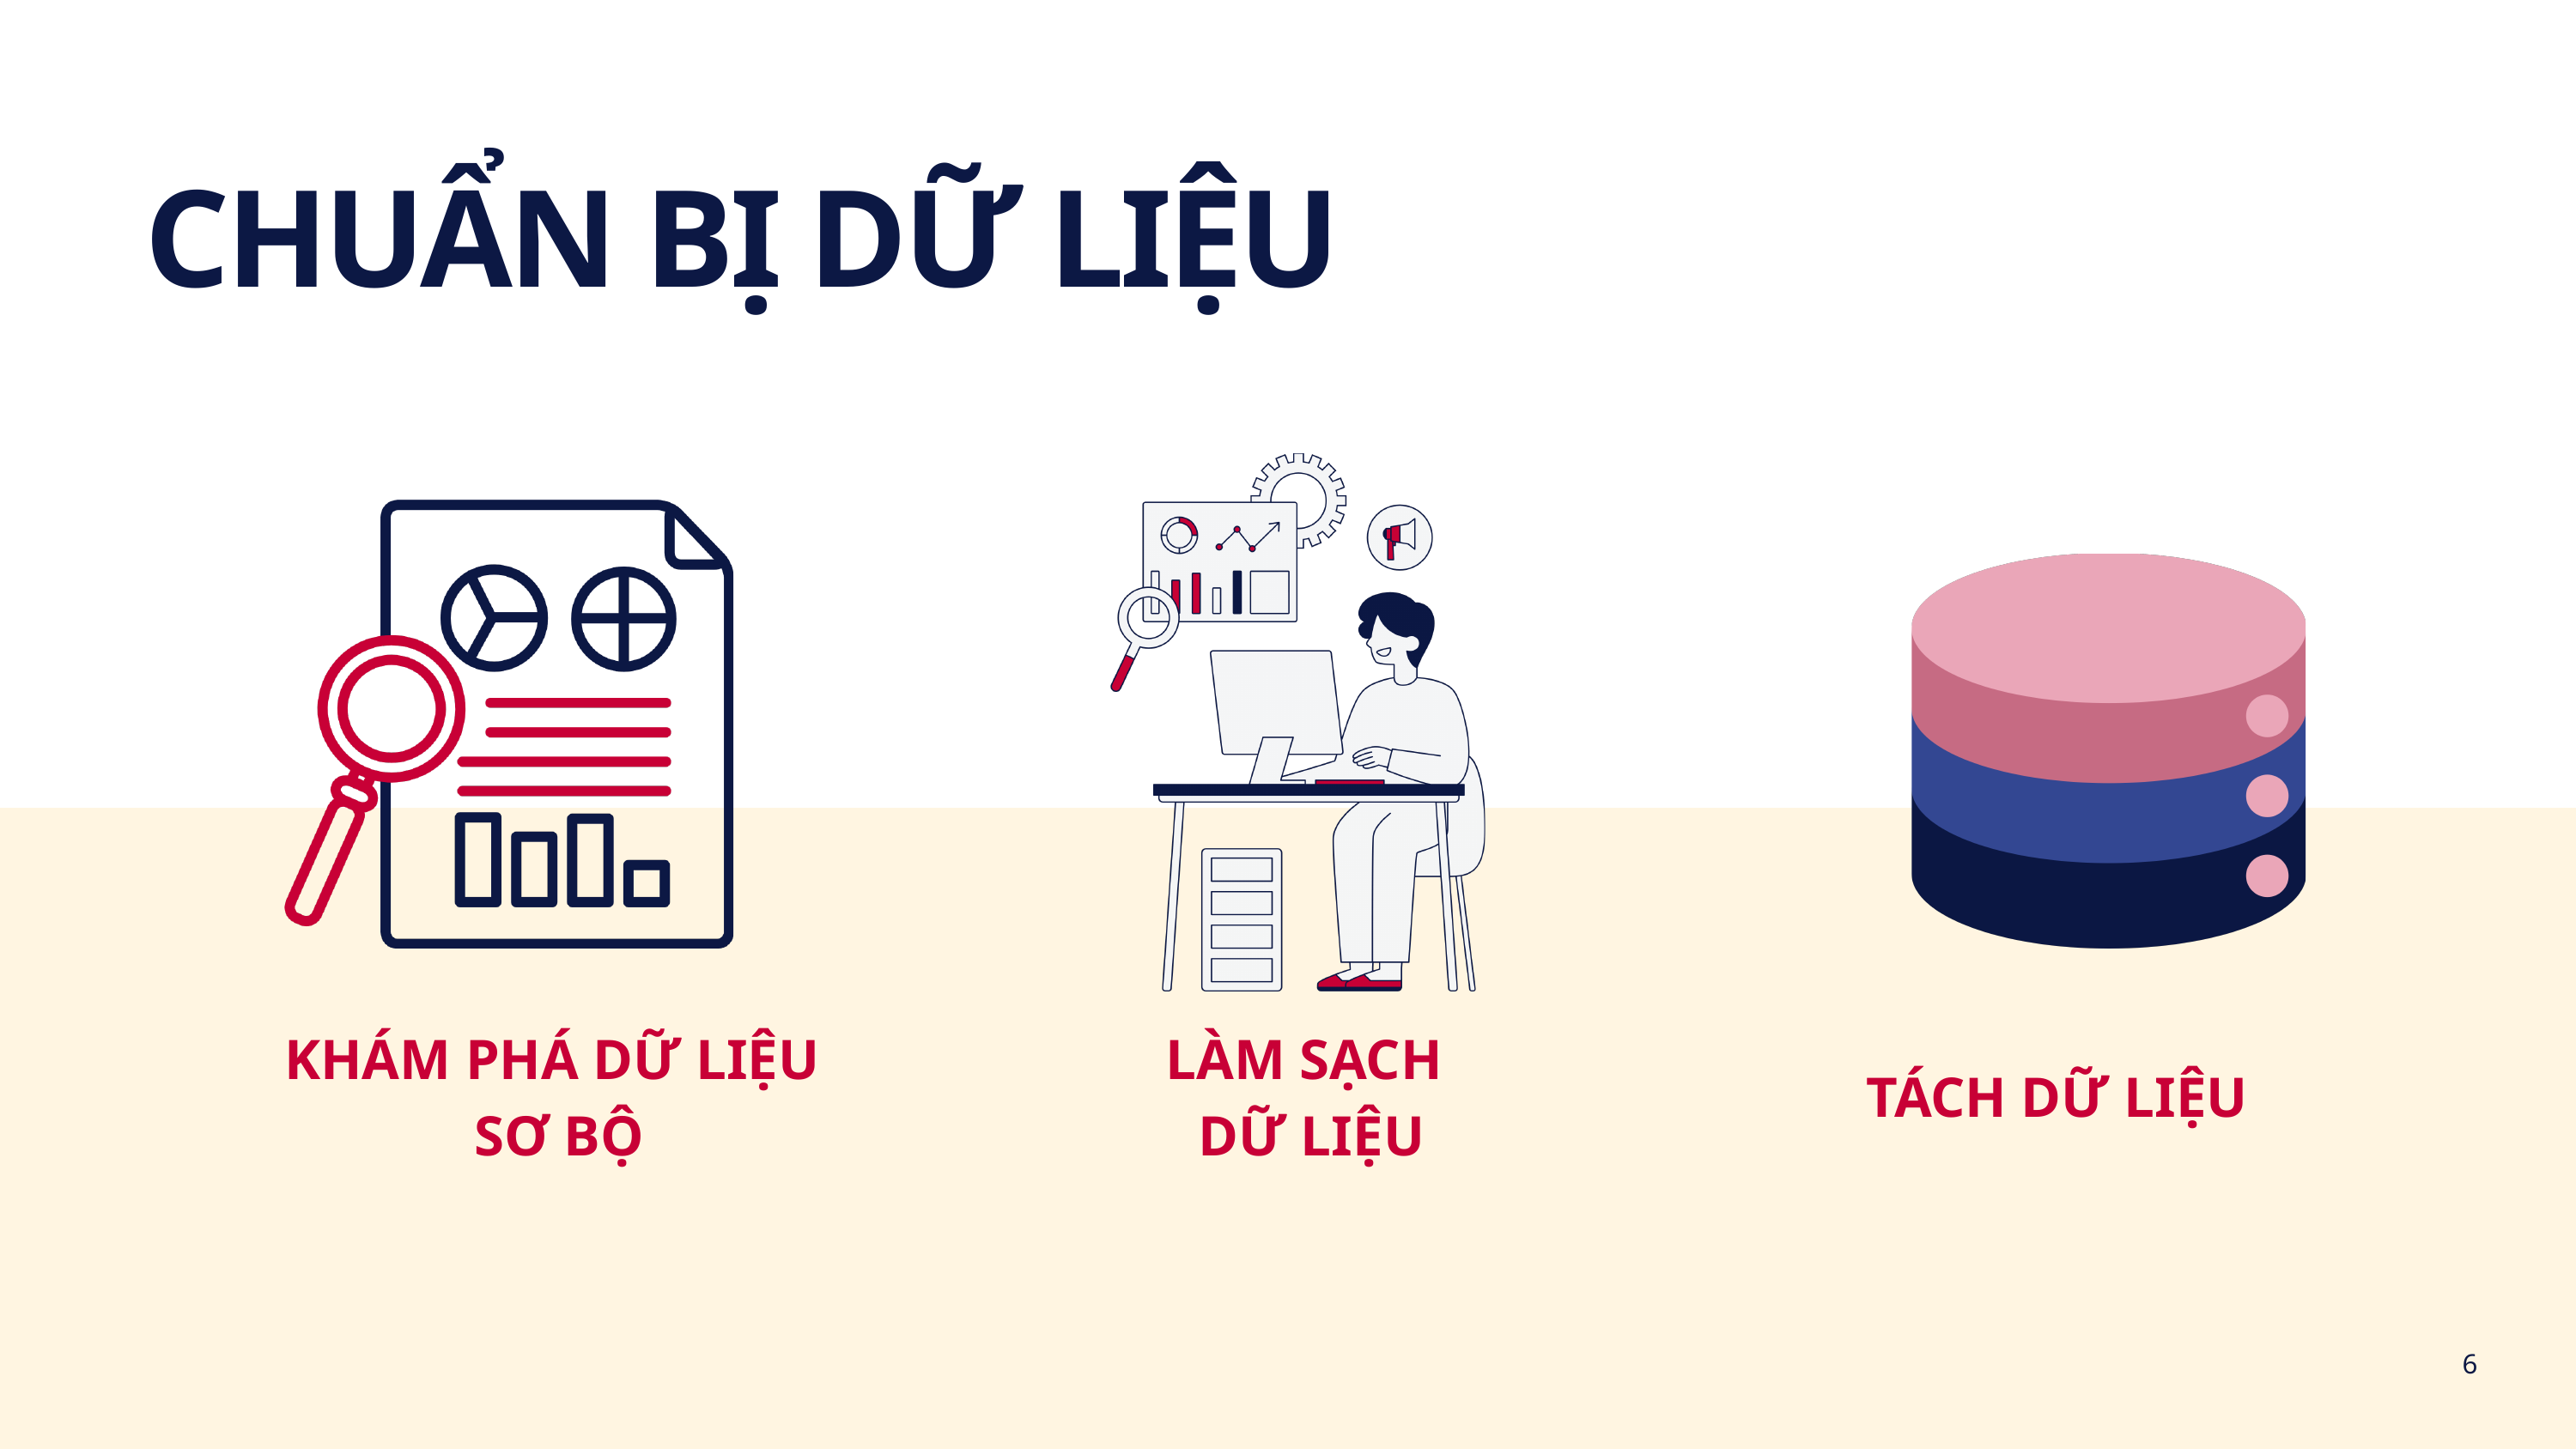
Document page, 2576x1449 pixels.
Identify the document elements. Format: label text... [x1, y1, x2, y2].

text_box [2439, 1337, 2500, 1398]
text_box [1109, 502, 1485, 804]
text_box [1911, 554, 2306, 804]
text_box CHUẨN BỊ DỮ LIỆU [144, 125, 1673, 502]
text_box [0, 807, 2576, 1449]
text_box [282, 502, 734, 804]
